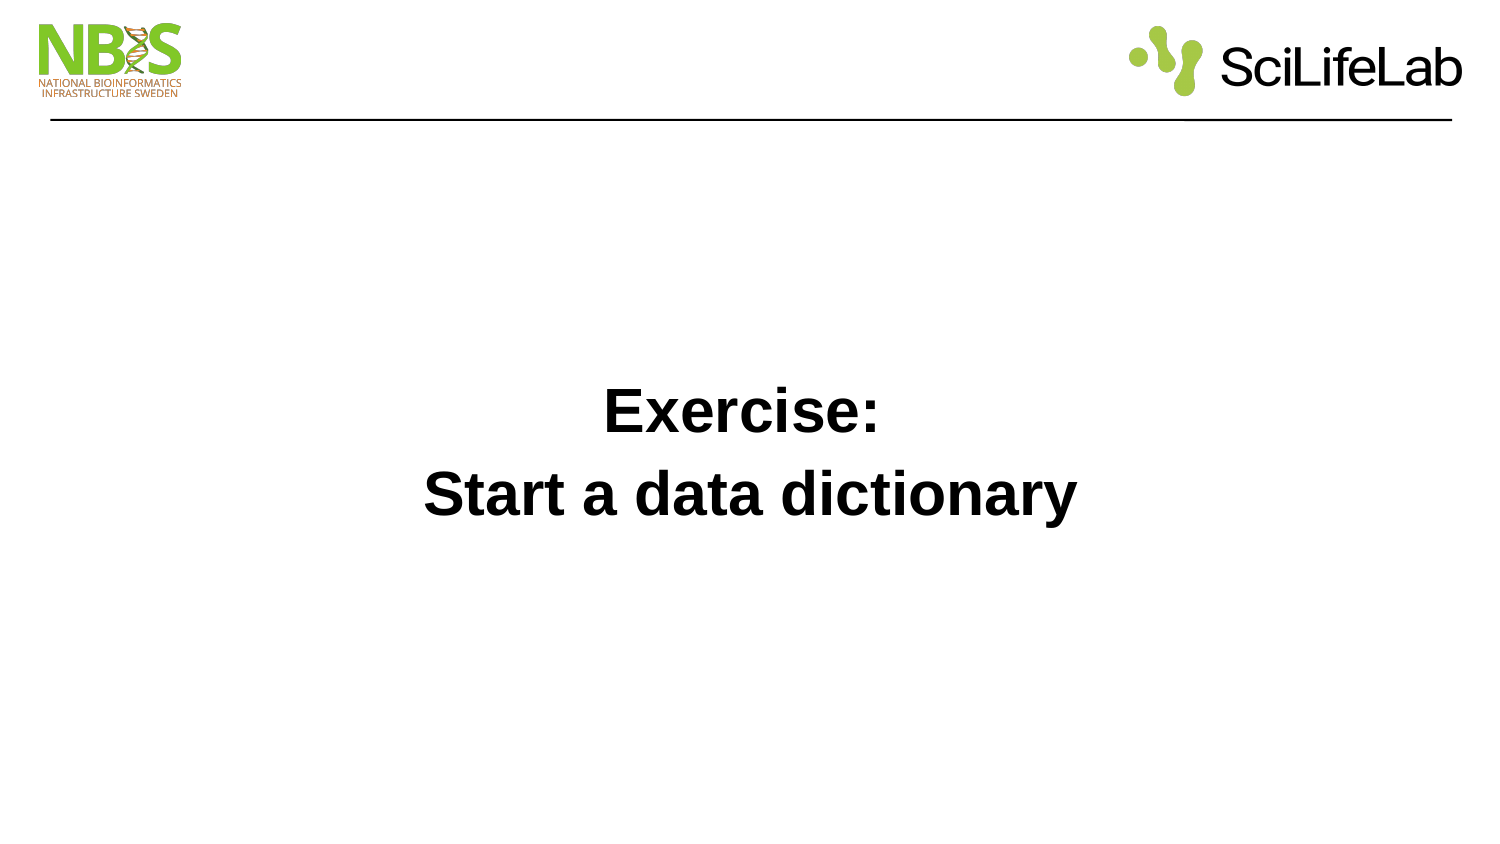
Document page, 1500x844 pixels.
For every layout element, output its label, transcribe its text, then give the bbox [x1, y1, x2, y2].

picture [1127, 24, 1464, 98]
list Exercise: Start a data dictionary [50, 144, 1452, 754]
picture [39, 23, 181, 97]
